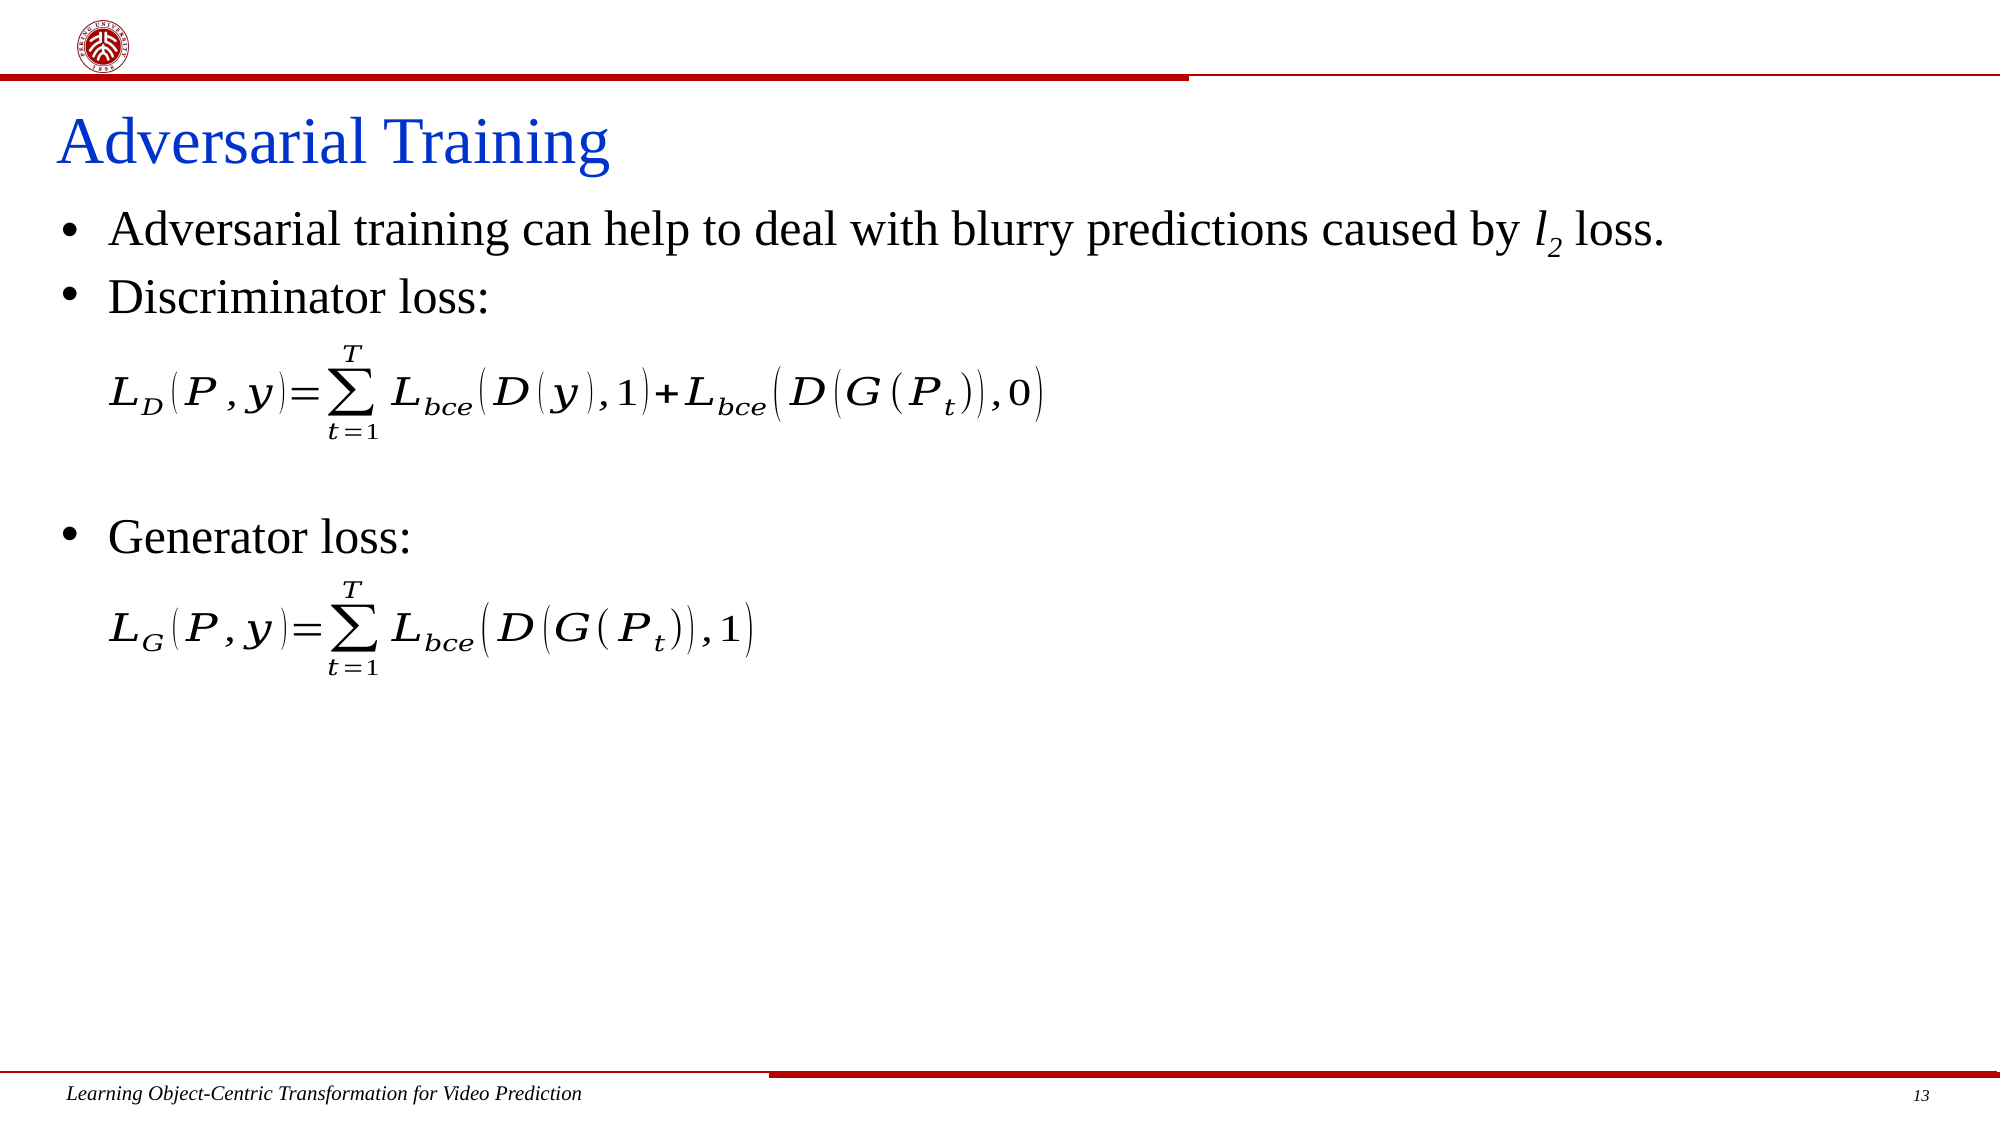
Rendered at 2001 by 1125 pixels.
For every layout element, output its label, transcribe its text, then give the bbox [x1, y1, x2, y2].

list Adversarial Training [41, 90, 1922, 175]
text_box Adversarial training can help to deal with blurry predictions caused by l2 loss. Discriminator loss: Generator loss: [46, 187, 1922, 991]
picture [77, 20, 129, 73]
